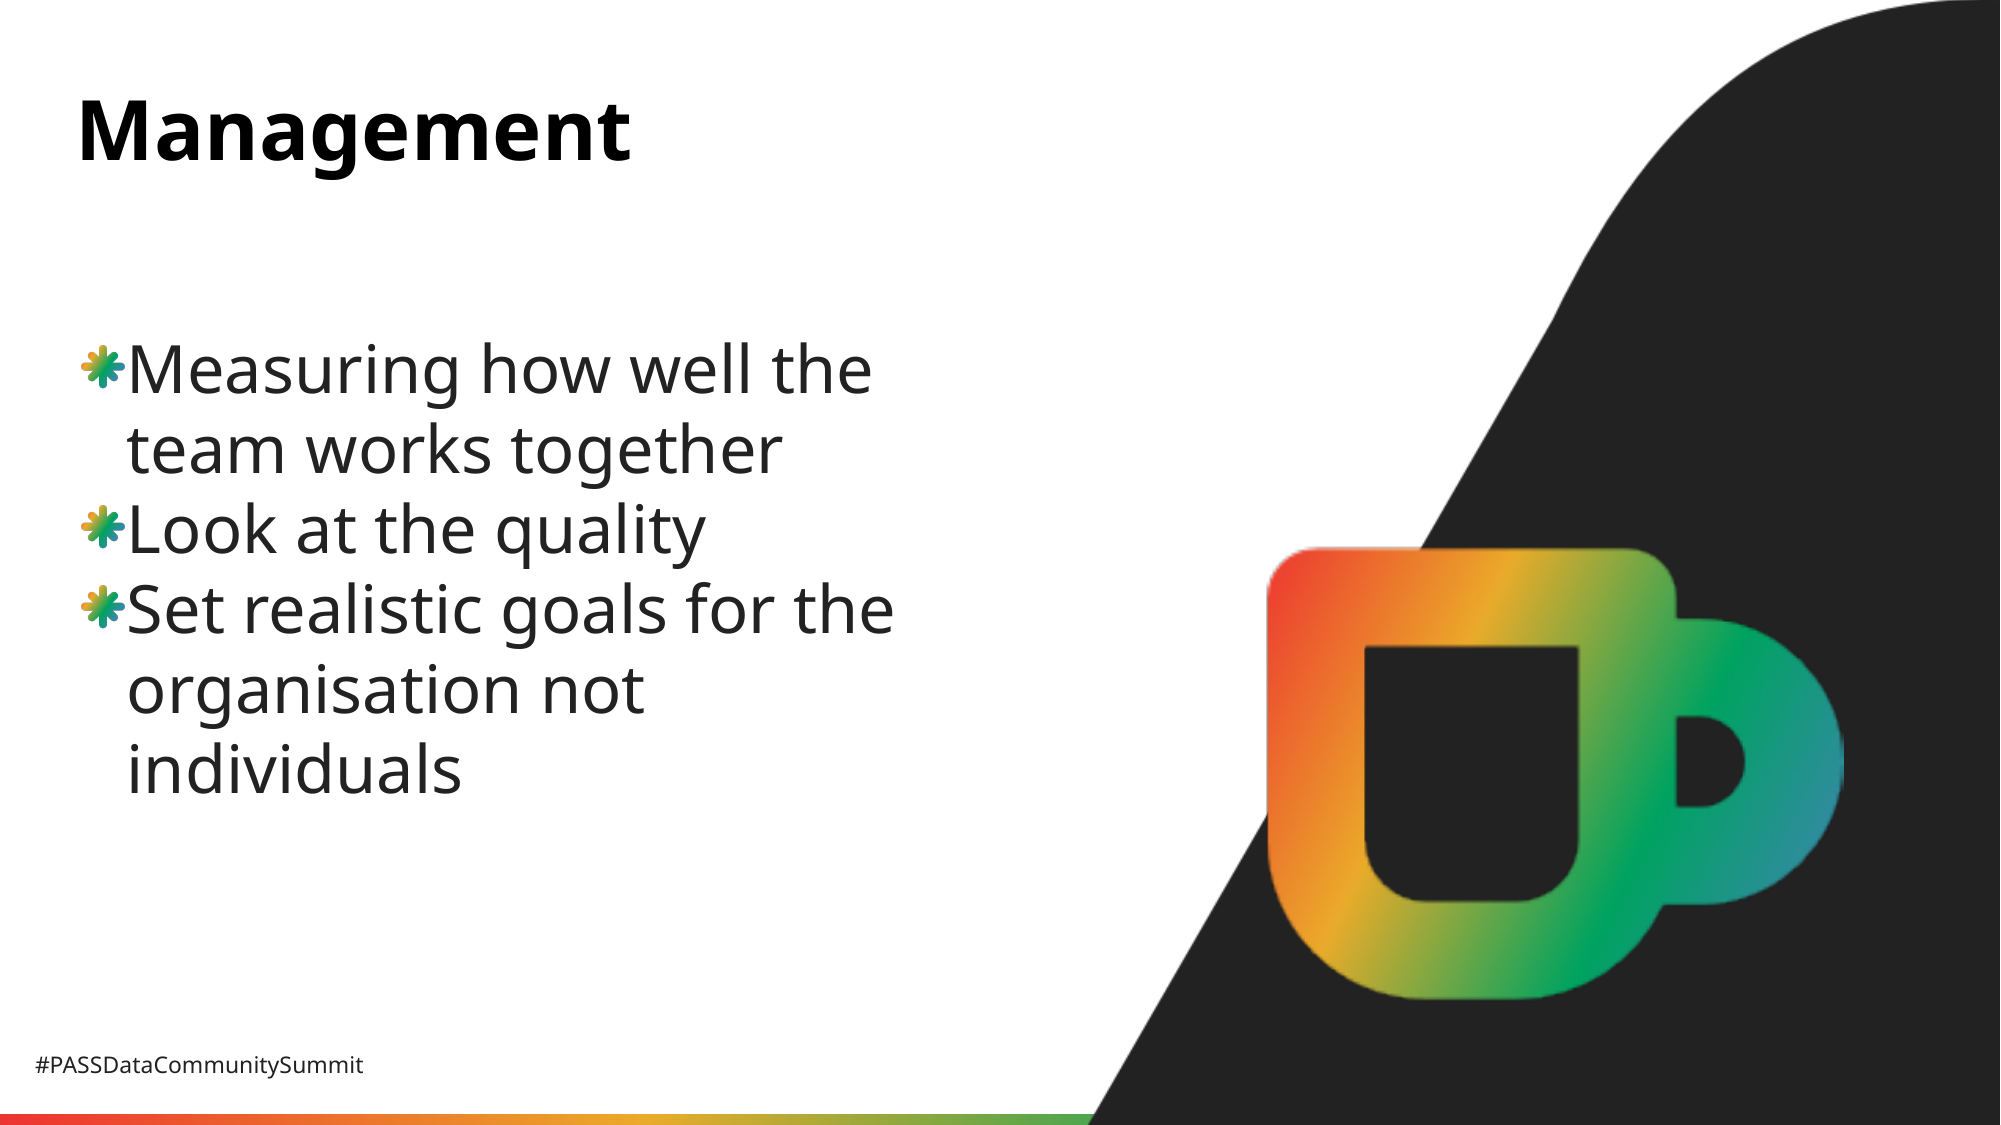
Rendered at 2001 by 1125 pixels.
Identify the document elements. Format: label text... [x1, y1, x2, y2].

text_box Measuring how well the team works together Look at the quality Set realistic goals for the organisation not individuals [64, 319, 987, 814]
picture [79, 343, 127, 390]
picture [0, 1114, 1094, 1125]
picture [1256, 481, 1844, 1069]
title Management [60, 80, 1606, 299]
picture [79, 583, 127, 630]
picture [79, 503, 127, 550]
